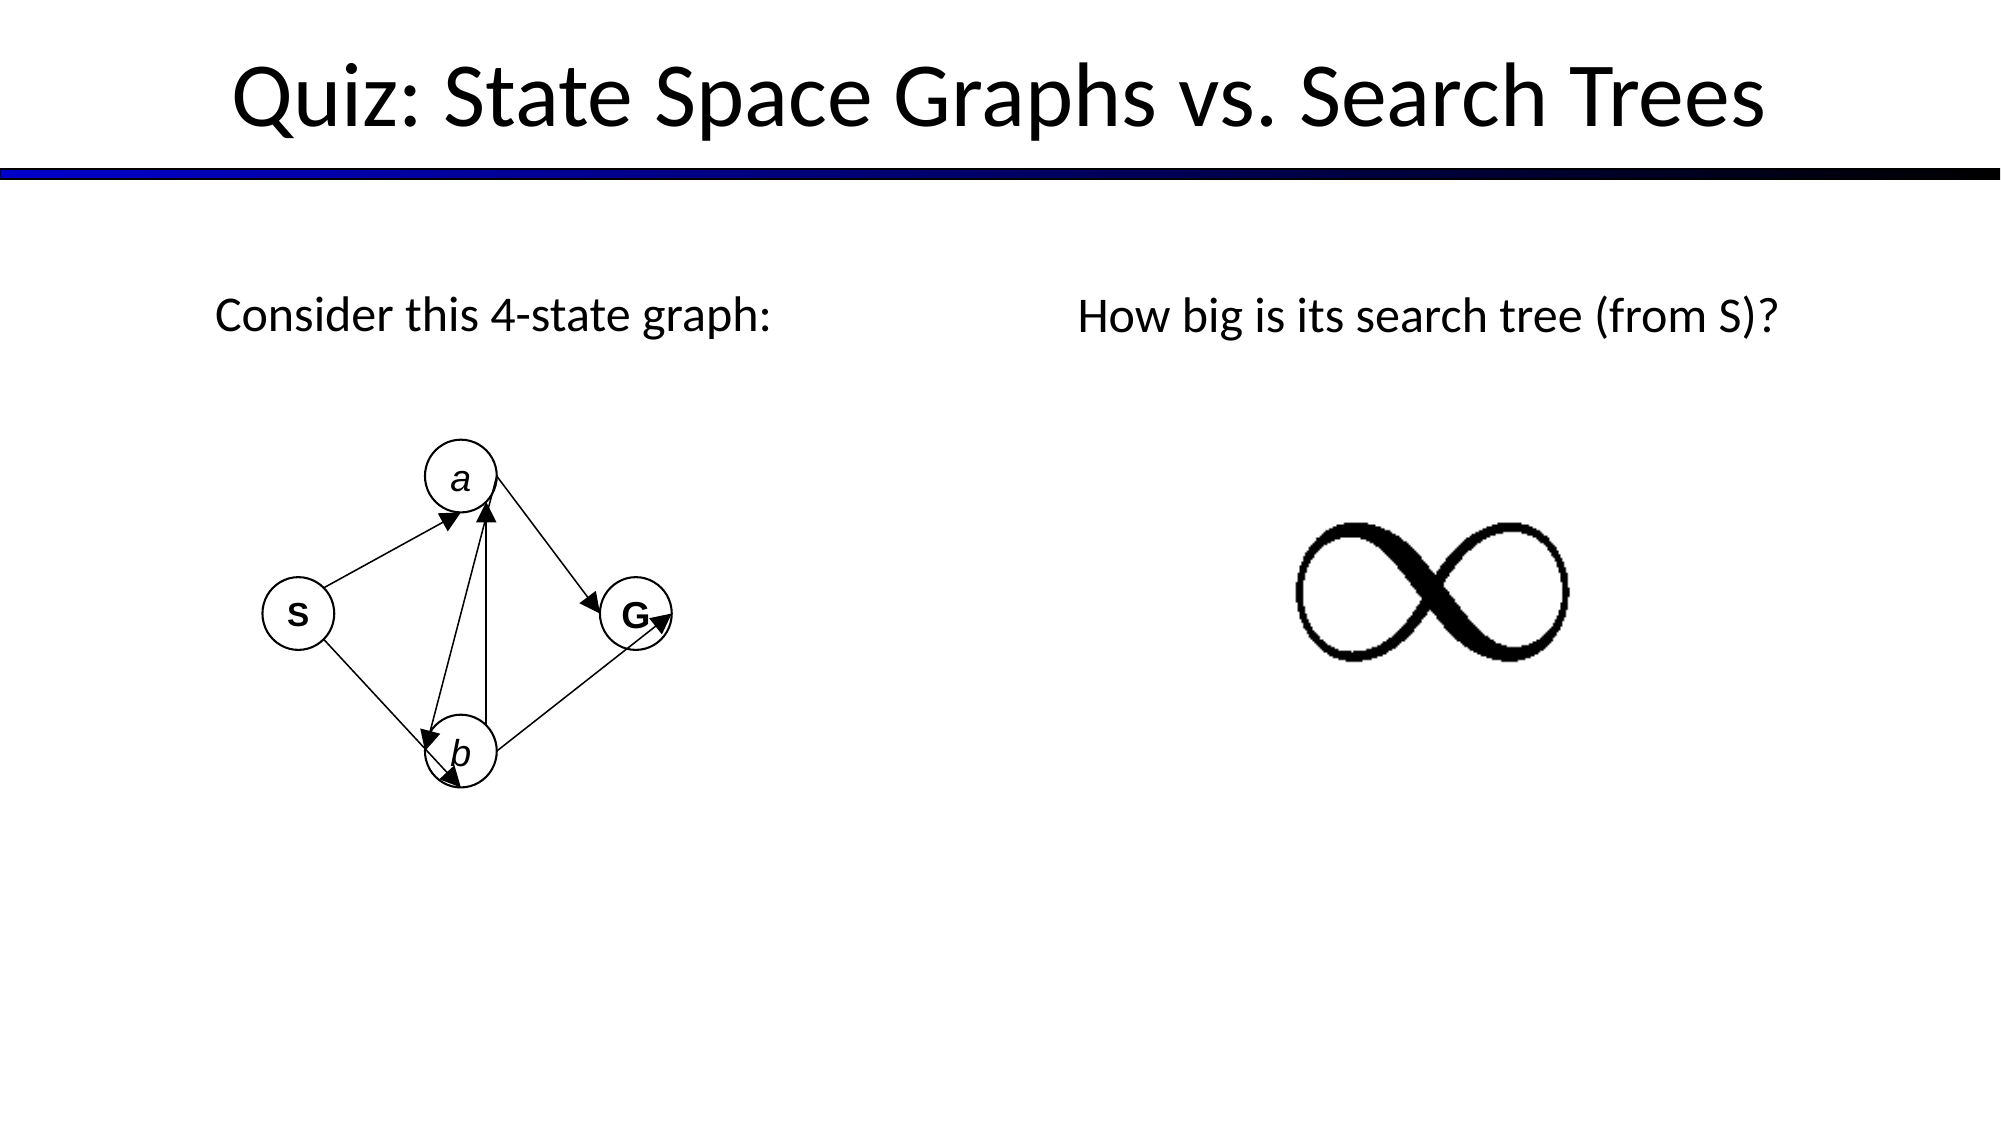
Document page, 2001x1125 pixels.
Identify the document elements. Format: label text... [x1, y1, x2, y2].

picture [1287, 512, 1597, 666]
text_box b [430, 714, 496, 788]
text_box S [262, 577, 335, 650]
text_box Consider this 4-state graph: [200, 274, 838, 350]
text_box G [628, 616, 672, 650]
text_box b [425, 756, 459, 788]
text_box How big is its search tree (from S)? [1062, 274, 1900, 350]
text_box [496, 639, 611, 752]
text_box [323, 475, 426, 589]
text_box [323, 639, 426, 752]
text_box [496, 475, 611, 589]
text_box a [425, 439, 497, 513]
title Quiz: State Space Graphs vs. Search Trees [0, 0, 2000, 184]
text_box G [599, 577, 672, 649]
